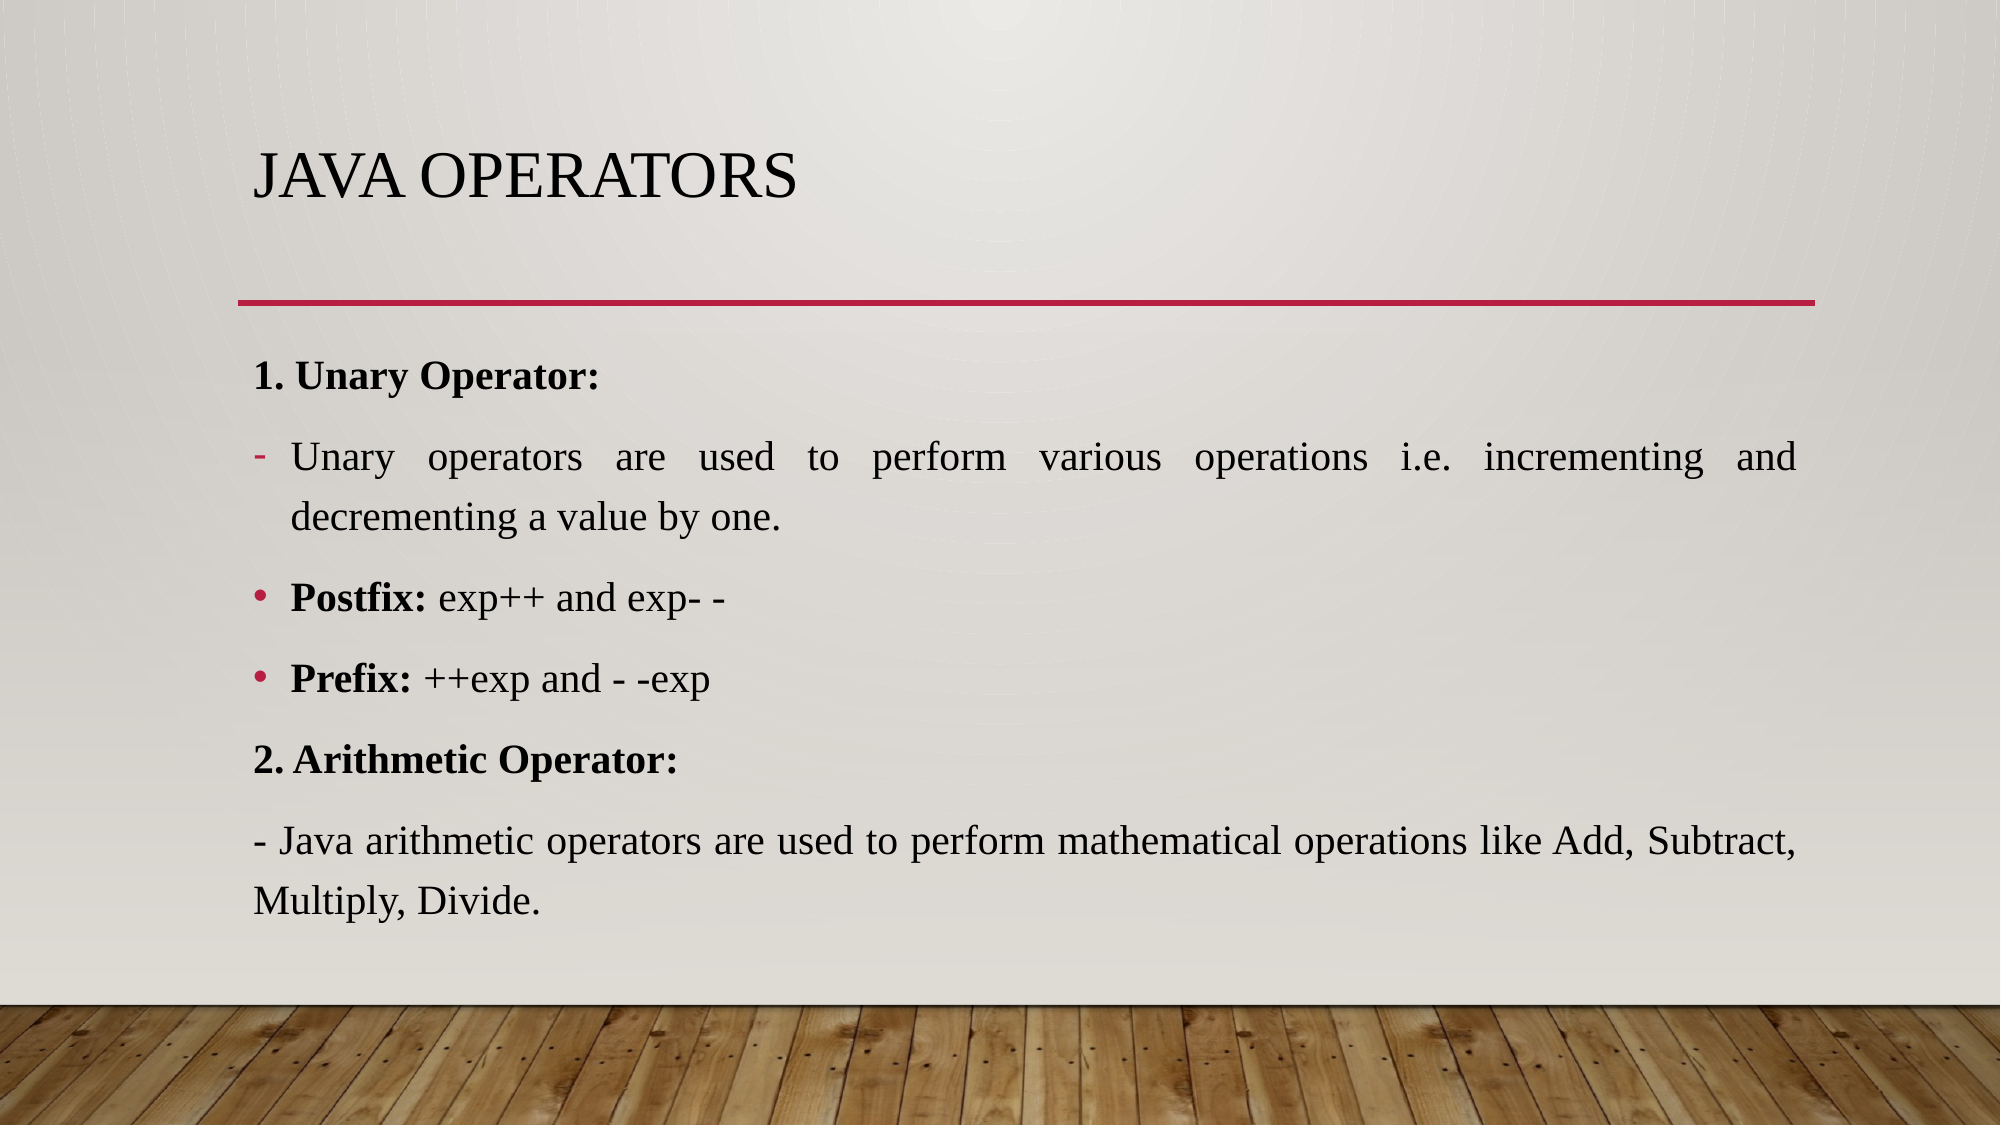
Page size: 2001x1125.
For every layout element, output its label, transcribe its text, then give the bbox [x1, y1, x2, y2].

list 1. Unary Operator: Unary operators are used to perform various operations i.e. incrementing and decrementing a value by one. Postfix: exp++ and exp- - Prefix: ++exp and - -exp 2. Arithmetic Operator: - Java arithmetic operators are used to perform mathematical operations like Add, Subtract, Multiply, Divide. [238, 330, 1814, 979]
title Java operators [238, 131, 1814, 305]
picture [0, 1005, 2000, 1125]
